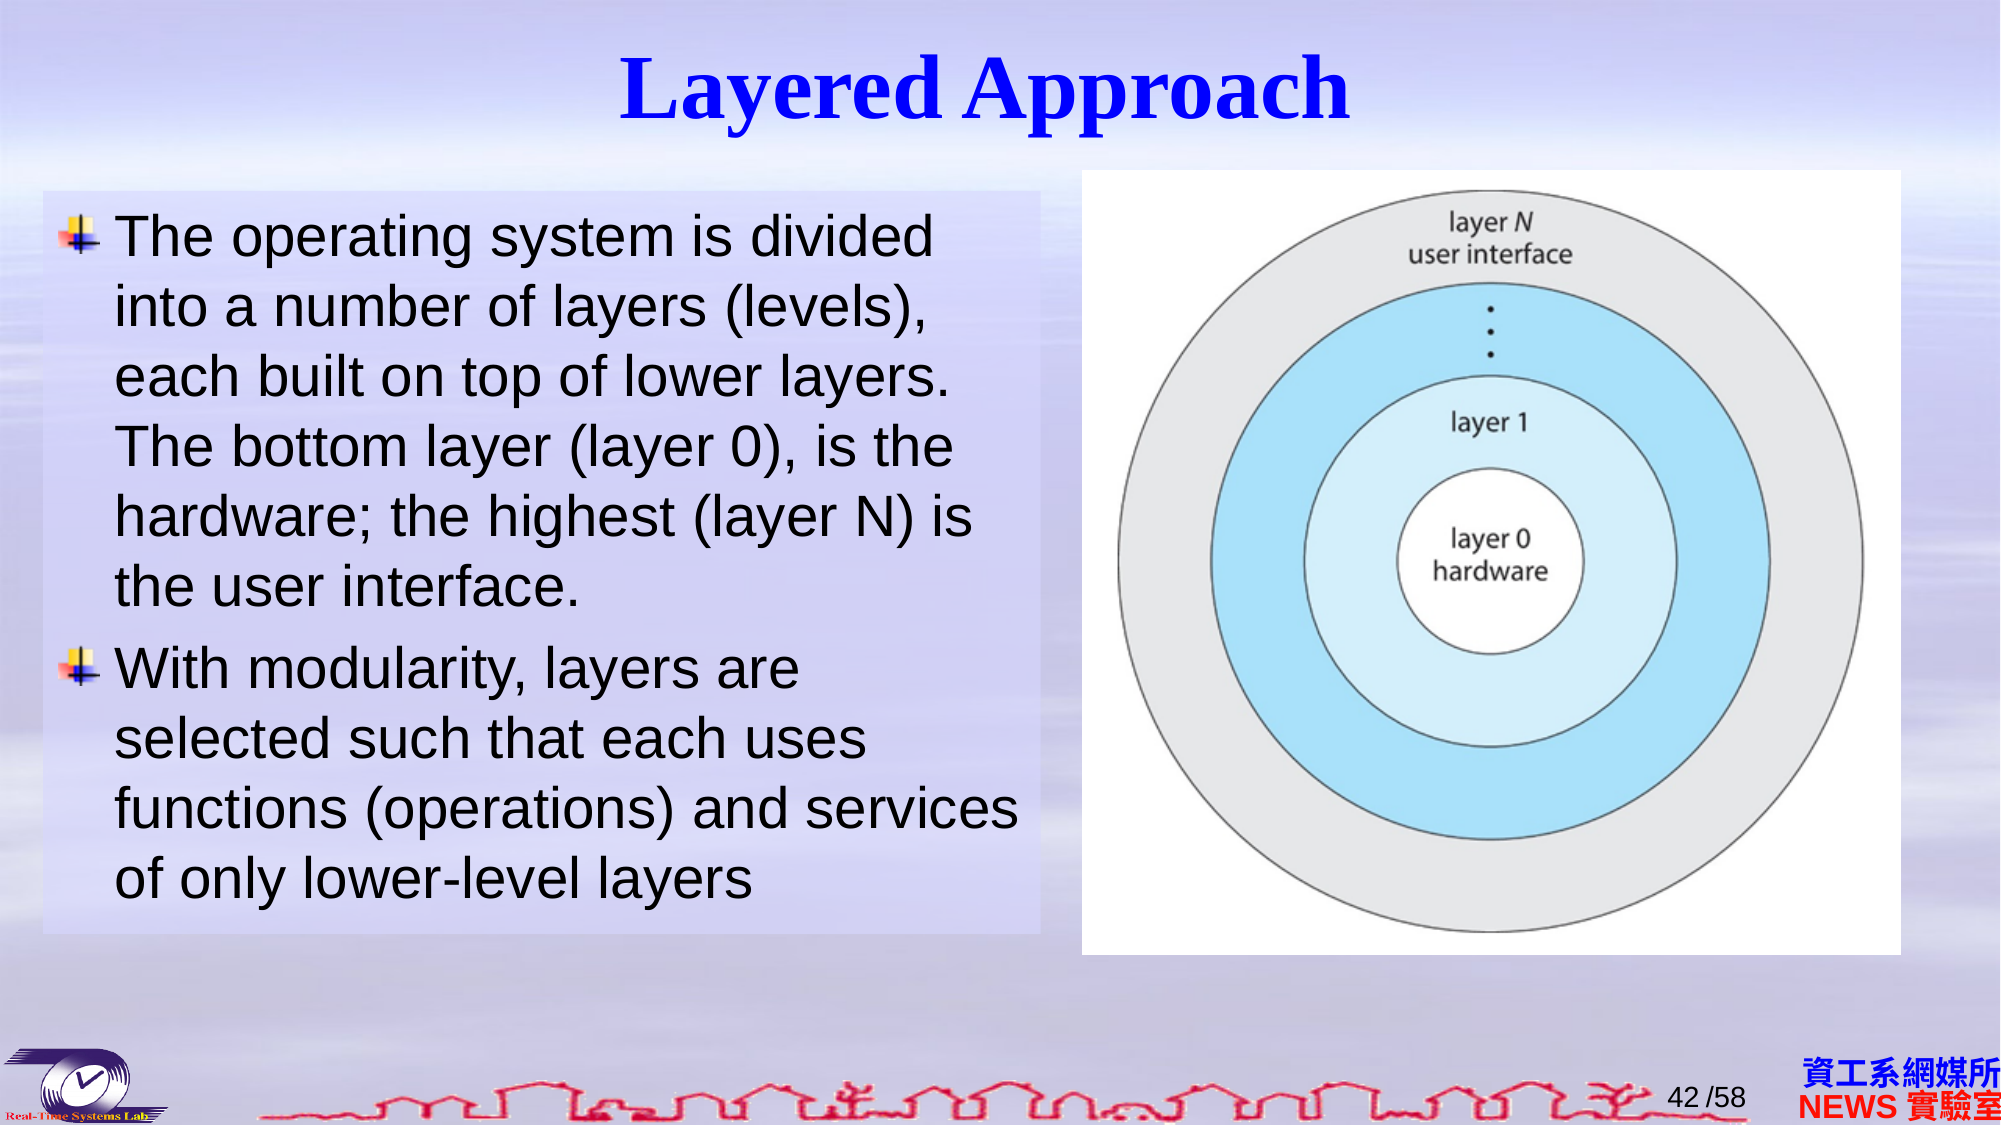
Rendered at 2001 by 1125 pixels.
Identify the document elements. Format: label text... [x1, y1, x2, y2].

picture [0, 0, 2001, 1125]
list The operating system is divided into a number of layers (levels), each built on top of lower layers. The bottom layer (layer 0), is the hardware; the highest (layer N) is the user interface. With modularity, layers are selected such that each uses functions (operations) and services of only lower-level layers [43, 190, 1041, 935]
title Layered Approach [324, 34, 1648, 129]
slide_number 41 [1248, 1070, 1715, 1125]
footer /58 [1715, 1070, 2000, 1125]
